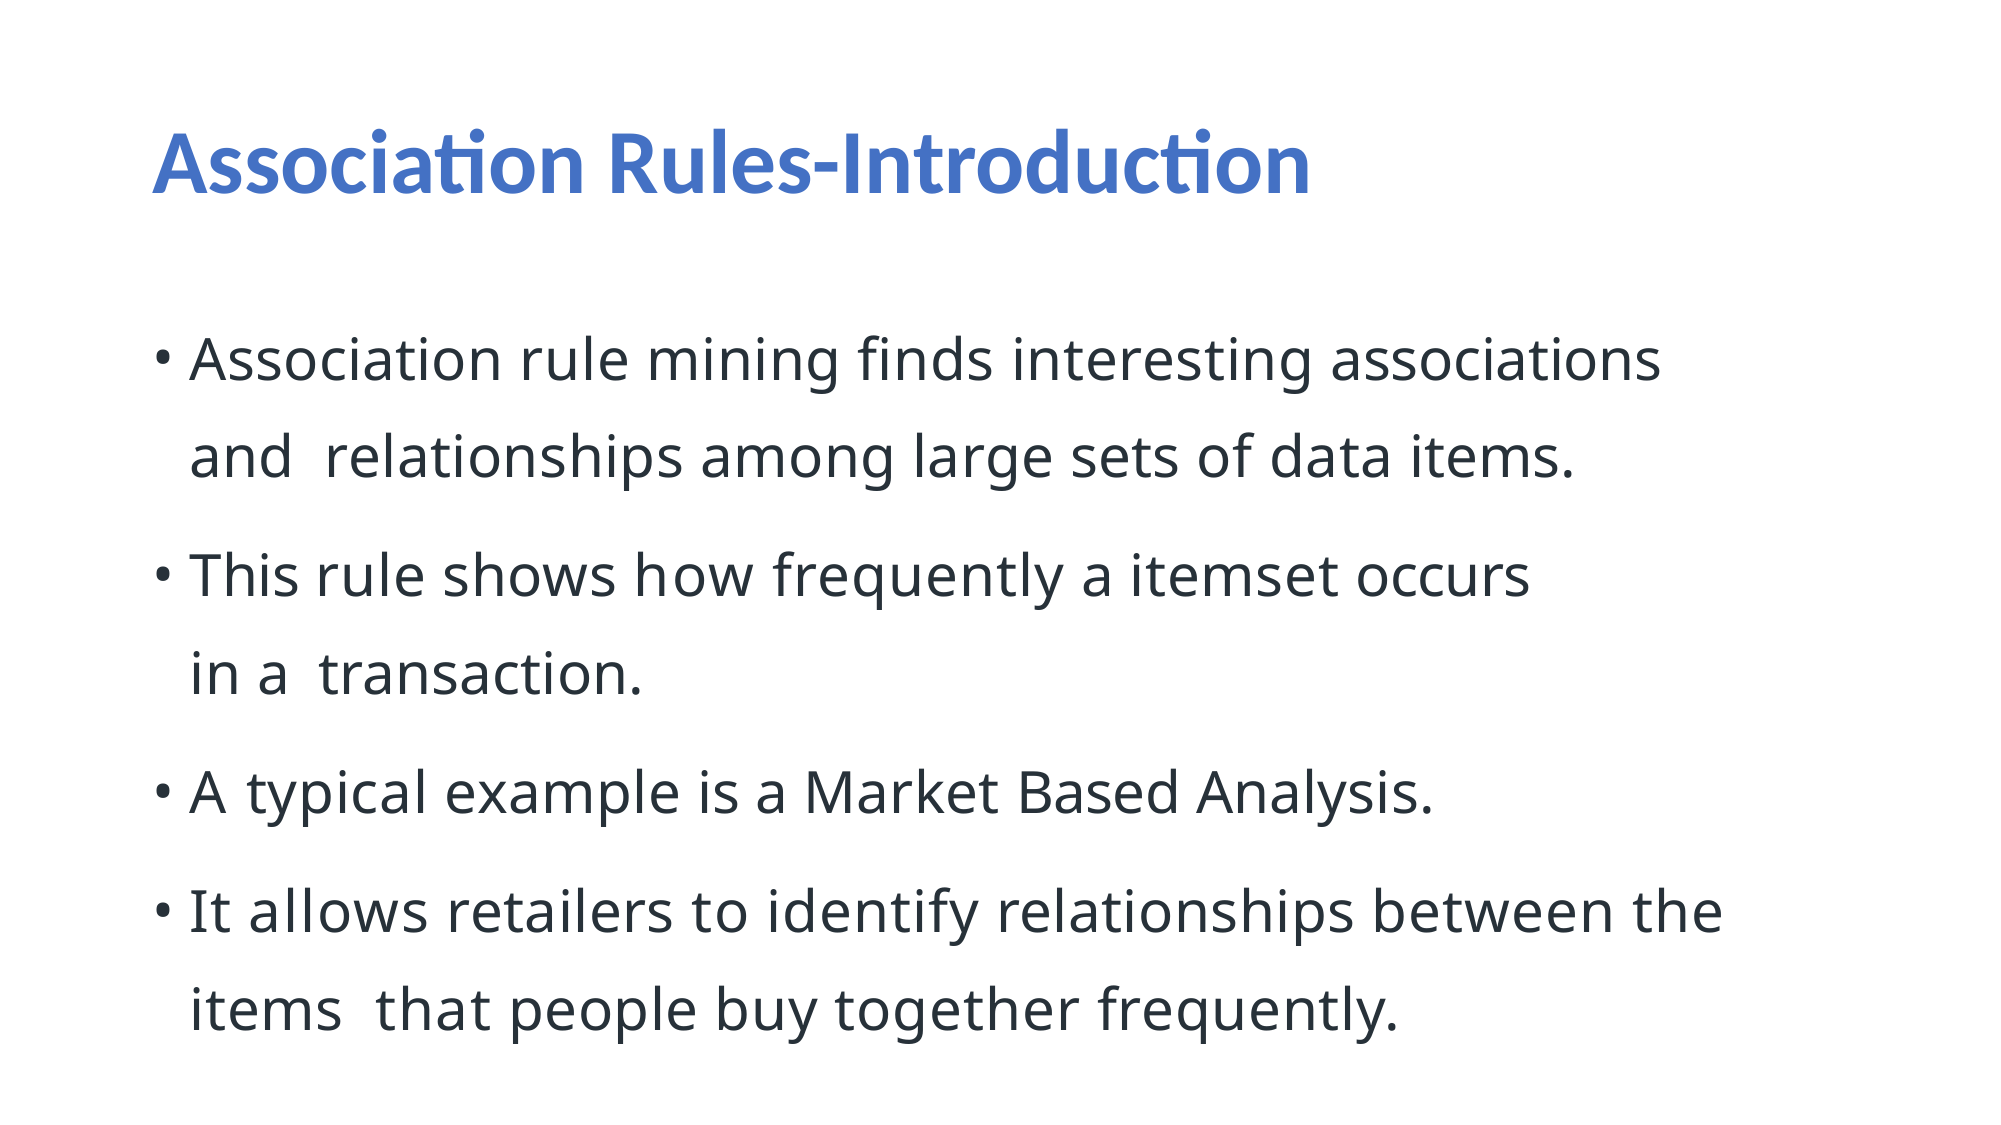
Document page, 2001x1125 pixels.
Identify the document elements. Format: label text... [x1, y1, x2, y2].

title Association Rules-Introduction [150, 100, 1321, 291]
text_box Association rule mining finds interesting associations and relationships among large sets of data items. This rule shows how frequently a itemset occurs in a transaction. A typical example is a Market Based Analysis. It allows retailers to identify relationships between the items that people buy together frequently. [150, 291, 1778, 1042]
